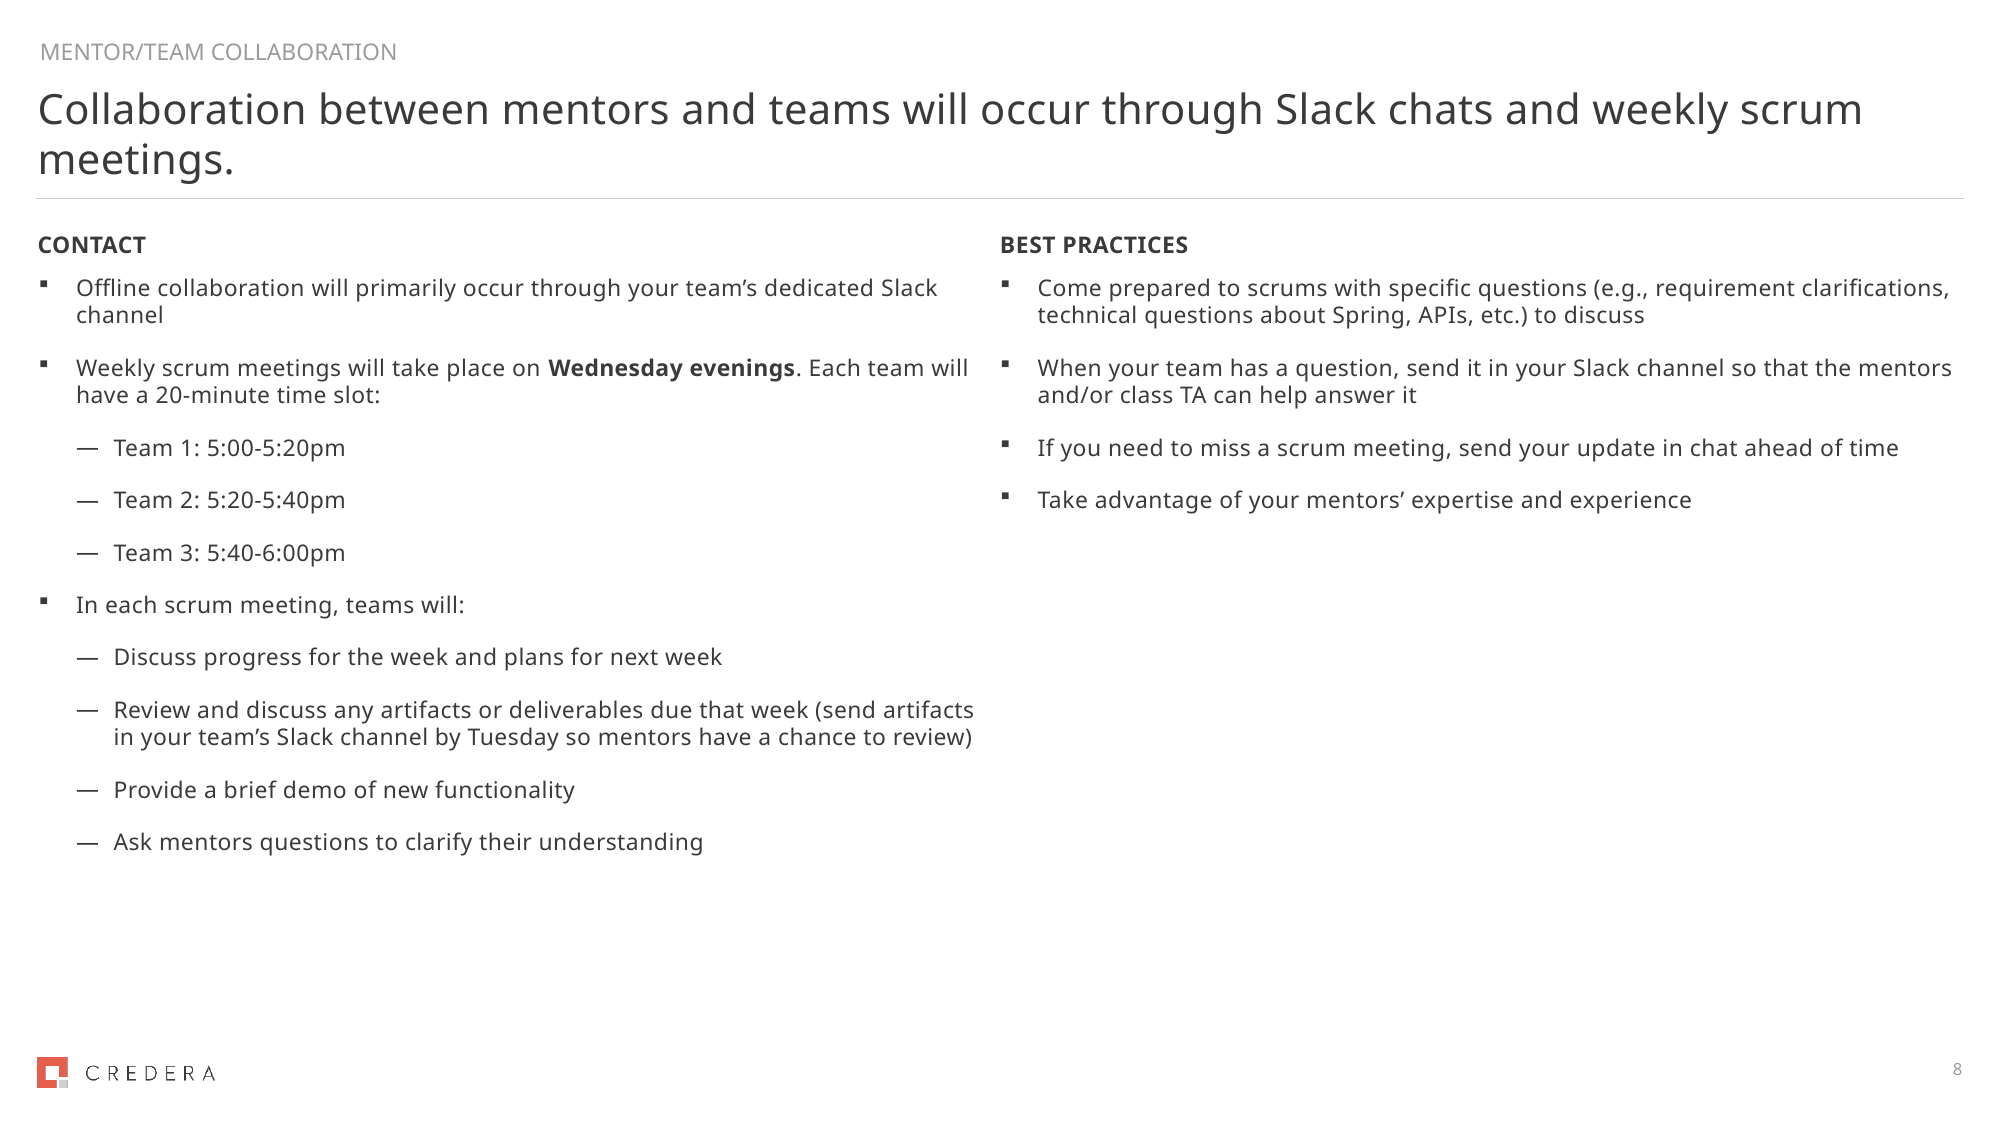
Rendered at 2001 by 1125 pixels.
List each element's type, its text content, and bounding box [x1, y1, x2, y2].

slide_number 8 [1891, 1053, 1963, 1088]
list Collaboration between mentors and teams will occur through Slack chats and weekly scrum meetings. [37, 86, 1963, 179]
list Contact [37, 231, 999, 257]
title MENTOR/TEAM COLLABORATION [39, 37, 985, 66]
list Offline collaboration will primarily occur through your team’s dedicated Slack channel Weekly scrum meetings will take place on Wednesday evenings. Each team will have a 20-minute time slot: Team 1: 5:00-5:20pm Team 2: 5:20-5:40pm Team 3: 5:40-6:00pm In each scrum meeting, teams will: Discuss progress for the week and plans for next week Review and discuss any artifacts or deliverables due that week (send artifacts in your team’s Slack channel by Tuesday so mentors have a chance to review) Provide a brief demo of new functionality Ask mentors questions to clarify their understanding [38, 258, 1000, 1039]
list Come prepared to scrums with specific questions (e.g., requirement clarifications, technical questions about Spring, APIs, etc.) to discuss When your team has a question, send it in your Slack channel so that the mentors and/or class TA can help answer it If you need to miss a scrum meeting, send your update in chat ahead of time Take advantage of your mentors’ expertise and experience [1000, 258, 1962, 1039]
picture [37, 1057, 219, 1088]
list Best practices [999, 231, 1962, 257]
